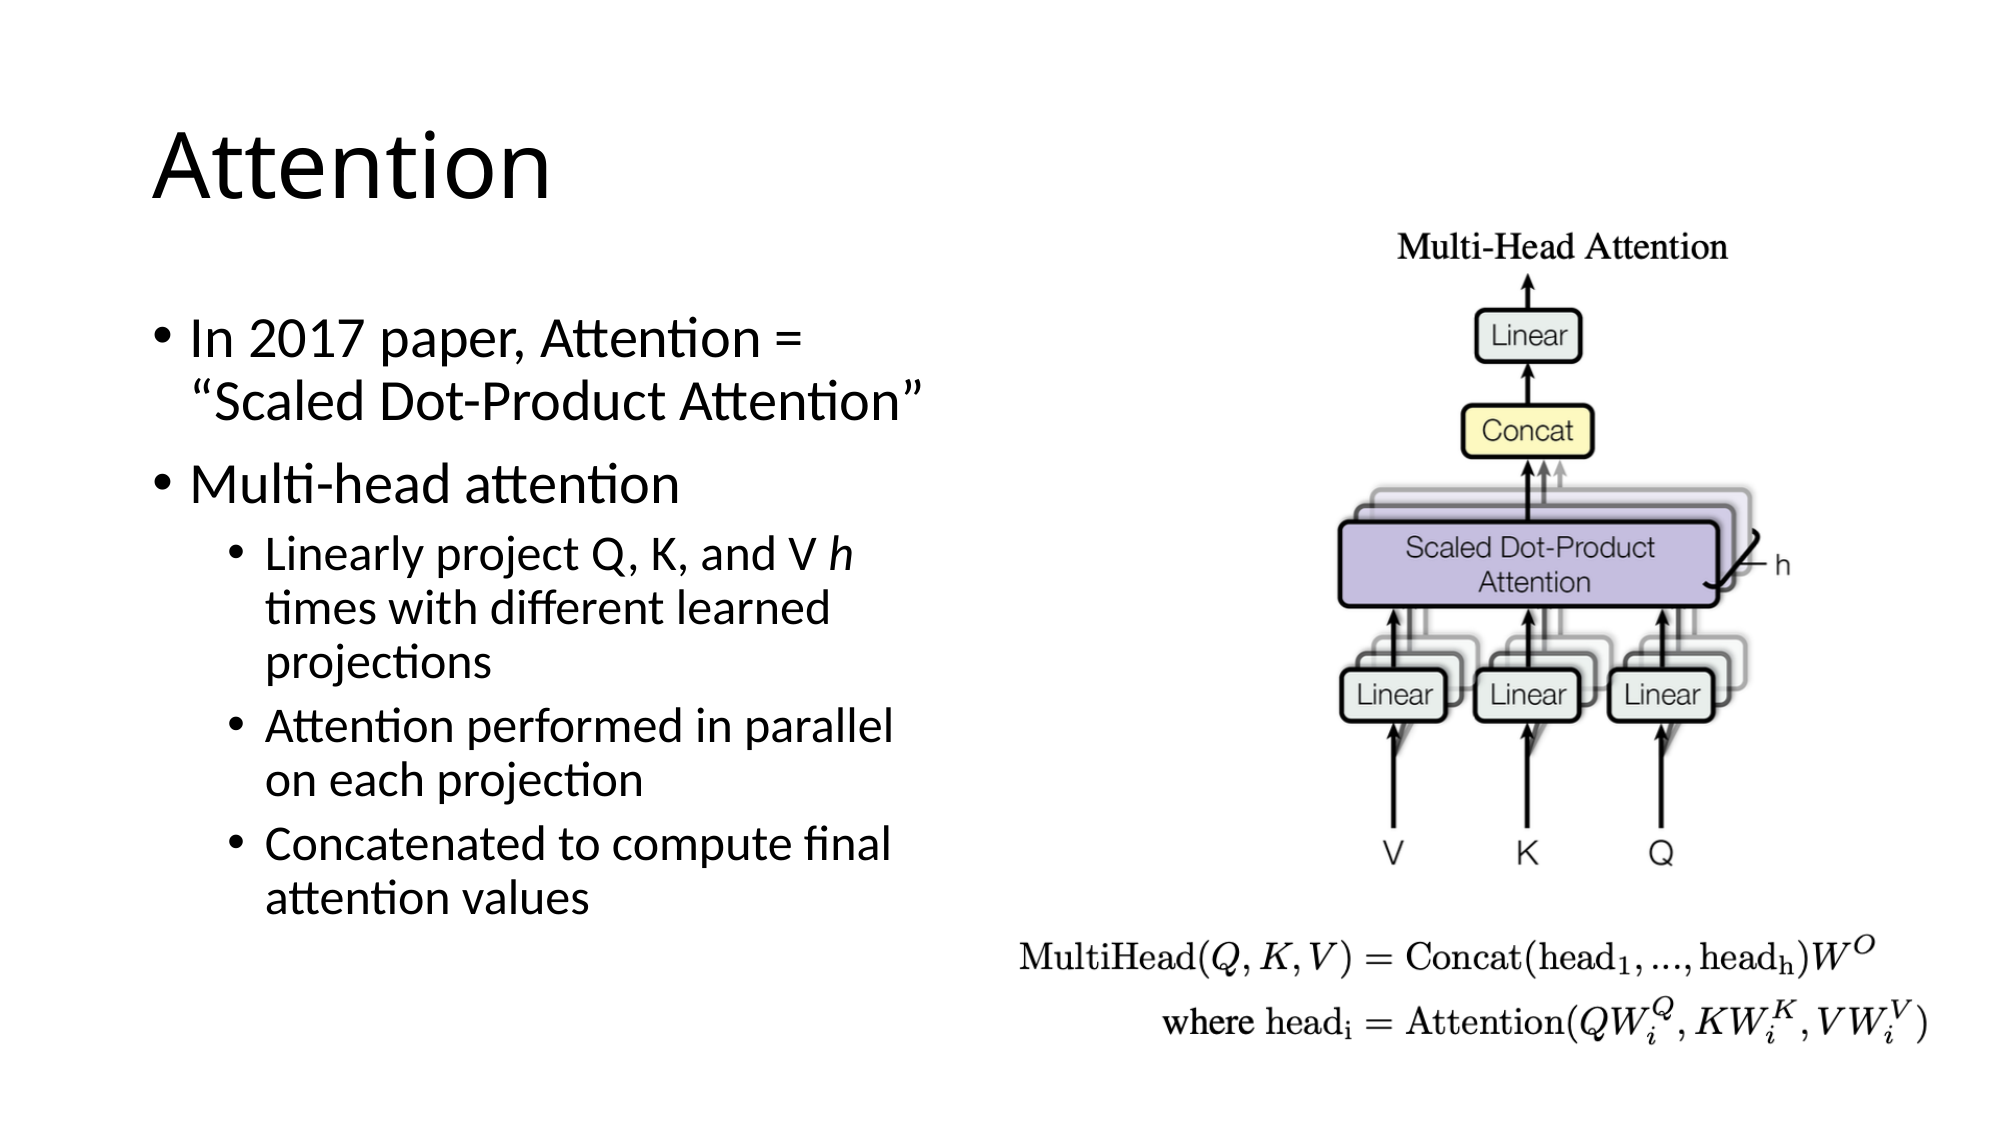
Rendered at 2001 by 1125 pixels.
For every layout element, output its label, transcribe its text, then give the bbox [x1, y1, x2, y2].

picture [999, 192, 1959, 1080]
list In 2017 paper, Attention = “Scaled Dot-Product Attention” Multi-head attention Linearly project Q, K, and V h times with different learned projections Attention performed in parallel on each projection Concatenated to compute final attention values [137, 299, 967, 1014]
title Attention [137, 59, 1863, 278]
